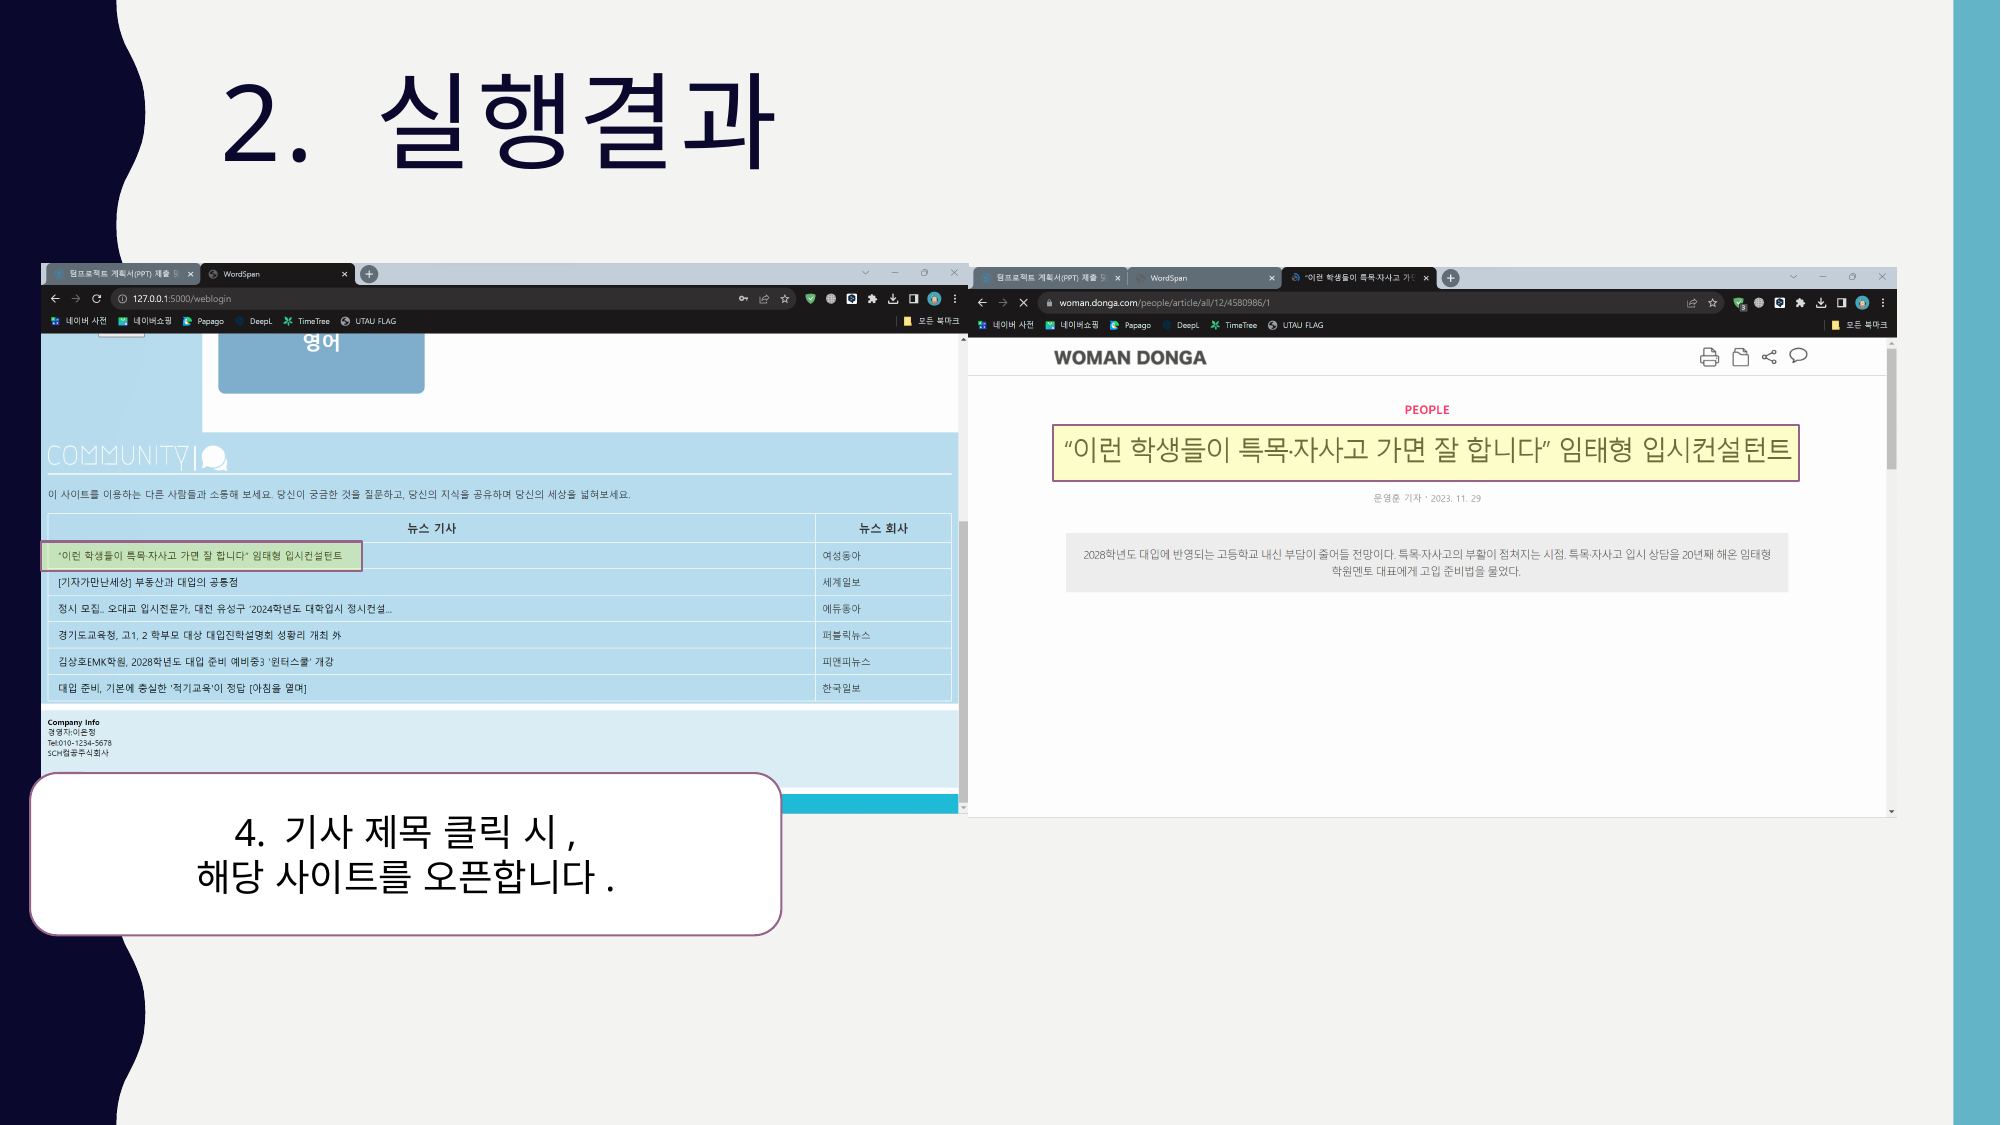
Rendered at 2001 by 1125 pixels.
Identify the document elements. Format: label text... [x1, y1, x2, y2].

picture [41, 263, 1897, 818]
title 2. 실행결과 [205, 62, 1875, 267]
text_box 4. 기사 제목 클릭 시, 해당 사이트를 오픈합니다. [29, 777, 783, 937]
